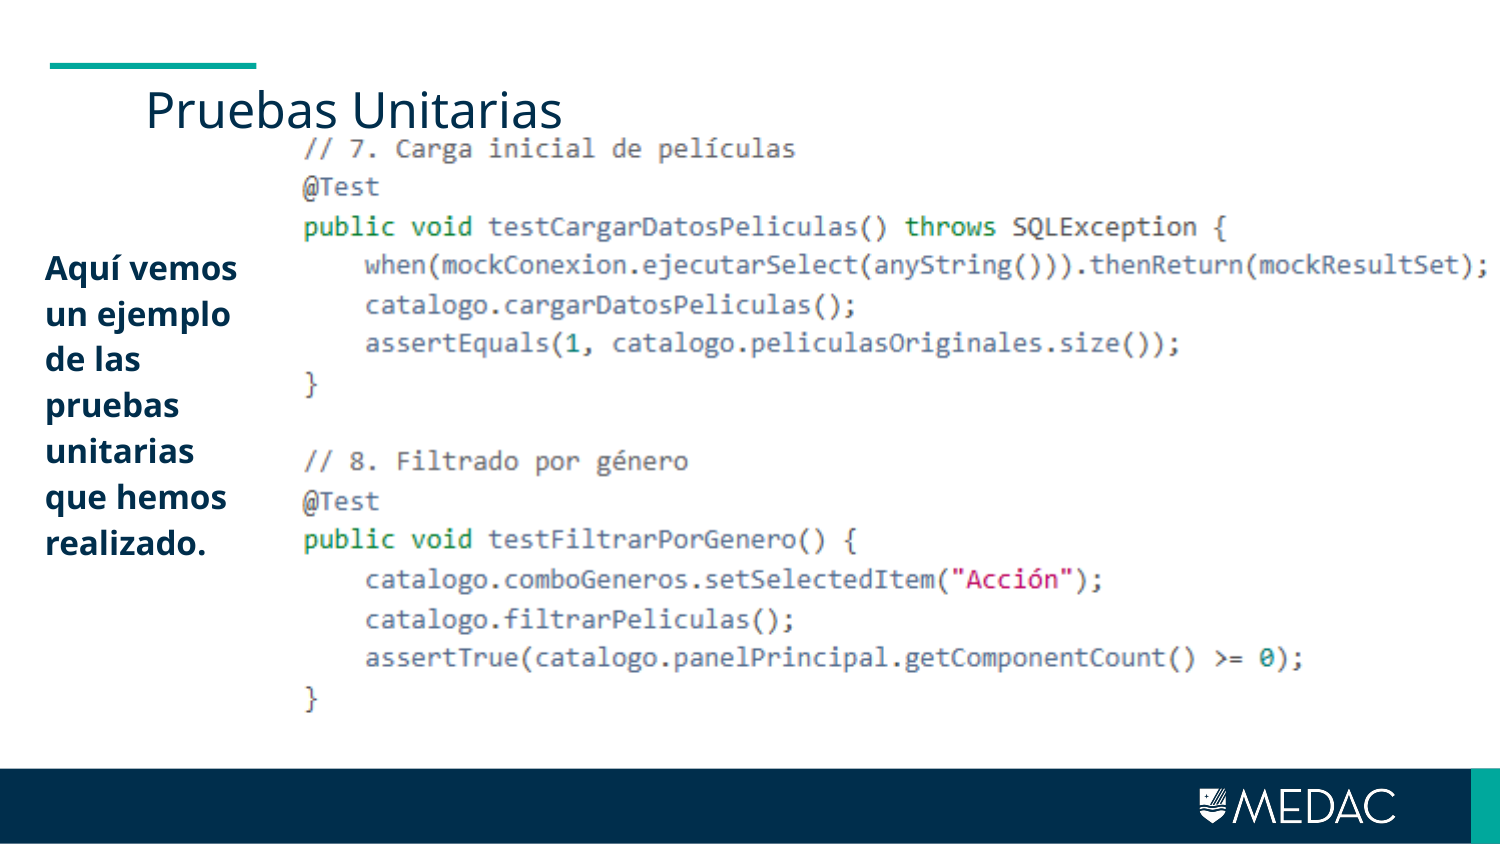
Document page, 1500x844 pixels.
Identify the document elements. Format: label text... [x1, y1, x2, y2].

list Aquí vemos un ejemplo de las pruebas unitarias que hemos realizado. [29, 225, 253, 629]
title Pruebas Unitarias [130, 63, 1420, 159]
picture [258, 124, 1489, 731]
picture [1184, 782, 1411, 830]
